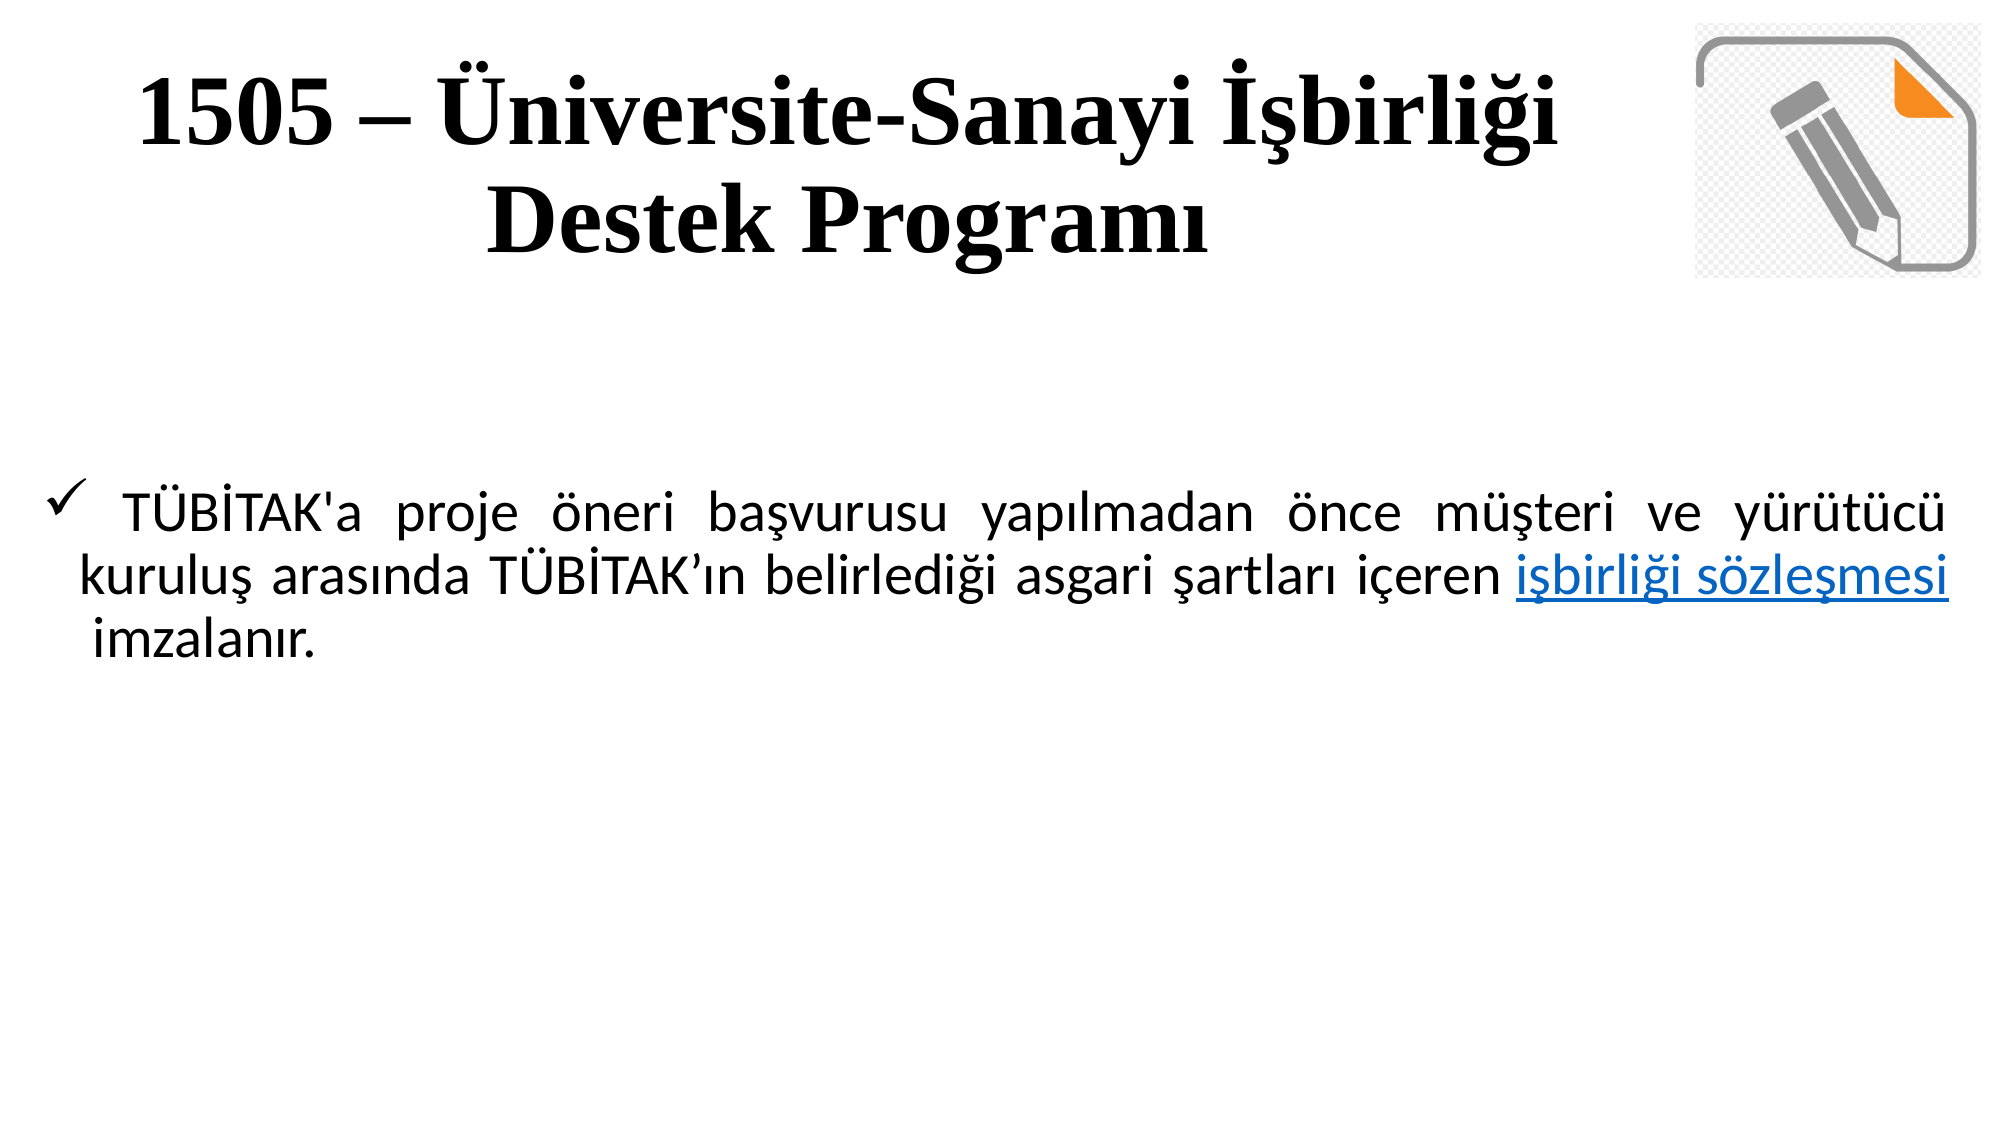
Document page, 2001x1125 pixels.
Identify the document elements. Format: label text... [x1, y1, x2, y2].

picture [1694, 23, 1981, 278]
list TÜBİTAK'a proje öneri başvurusu yapılmadan önce müşteri ve yürütücü kuruluş arasında TÜBİTAK’ın belirlediği asgari şartları içeren işbirliği sözleşmesi imzalanır. [27, 299, 1964, 1100]
title 1505 – Üniversite-Sanayi İşbirliği Destek Programı [27, 54, 1670, 278]
